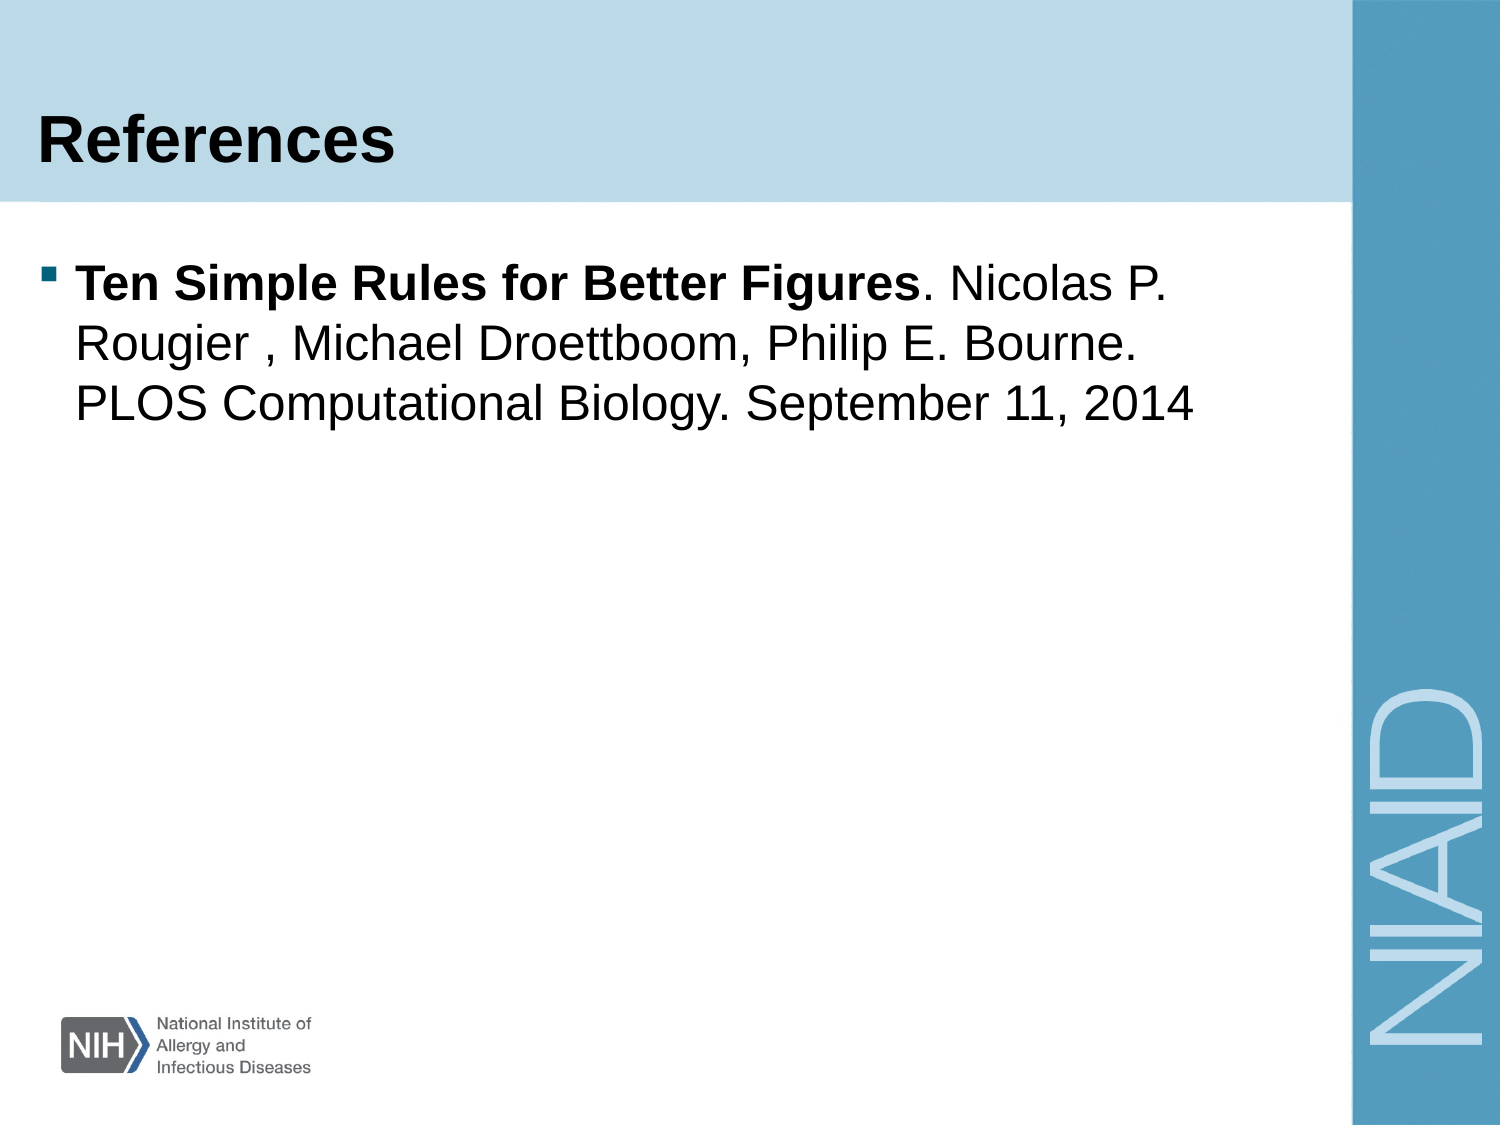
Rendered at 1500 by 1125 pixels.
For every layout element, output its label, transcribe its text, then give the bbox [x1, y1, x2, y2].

list Ten Simple Rules for Better Figures. Nicolas P. Rougier , Michael Droettboom, Philip E. Bourne. PLOS Computational Biology. September 11, 2014 [37, 250, 1275, 975]
picture [0, 0, 1500, 1125]
title References [37, 25, 1275, 176]
